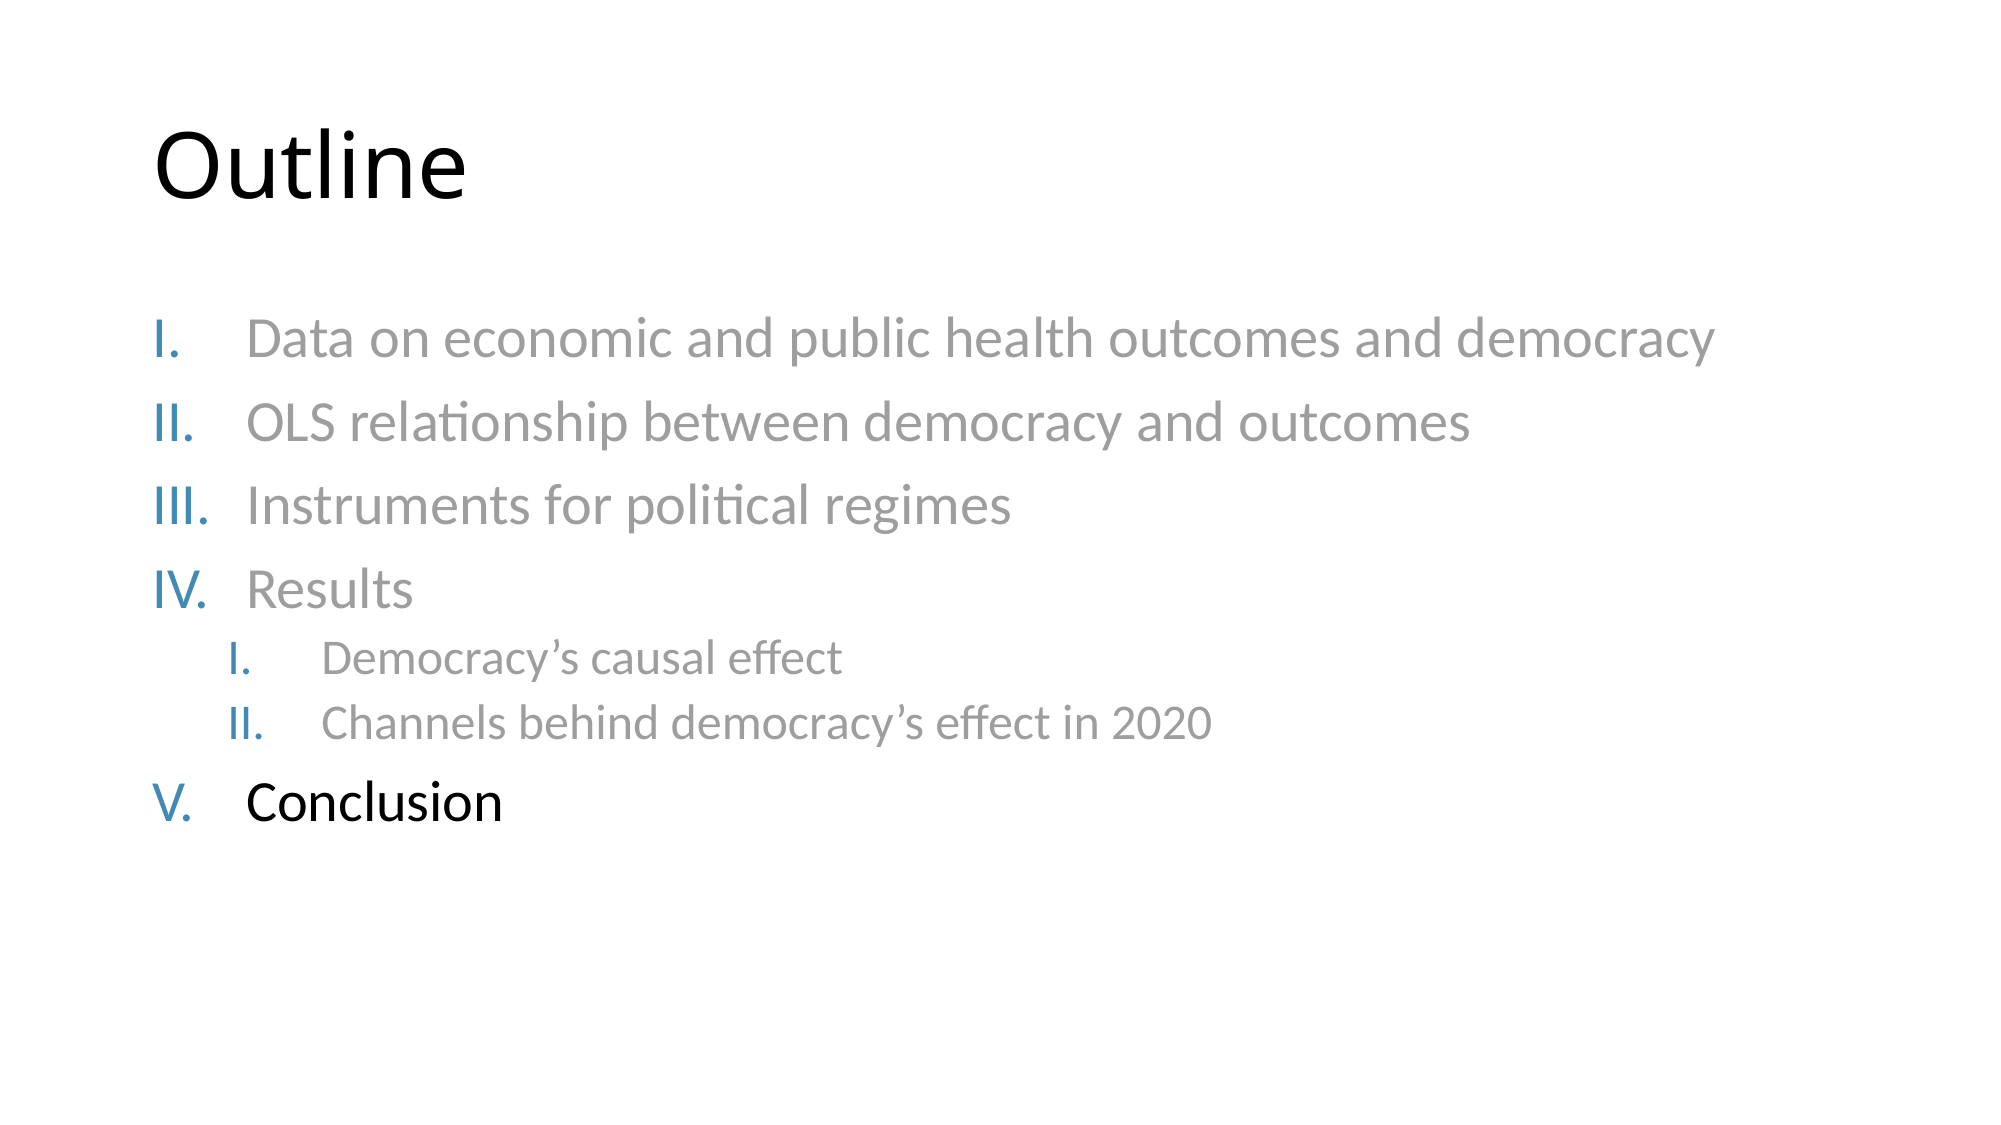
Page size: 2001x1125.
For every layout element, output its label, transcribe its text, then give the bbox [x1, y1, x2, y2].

list Data on economic and public health outcomes and democracy OLS relationship between democracy and outcomes Instruments for political regimes Results Democracy’s causal effect Channels behind democracy’s effect in 2020 Conclusion [137, 299, 1863, 1014]
title Outline [137, 59, 1863, 278]
